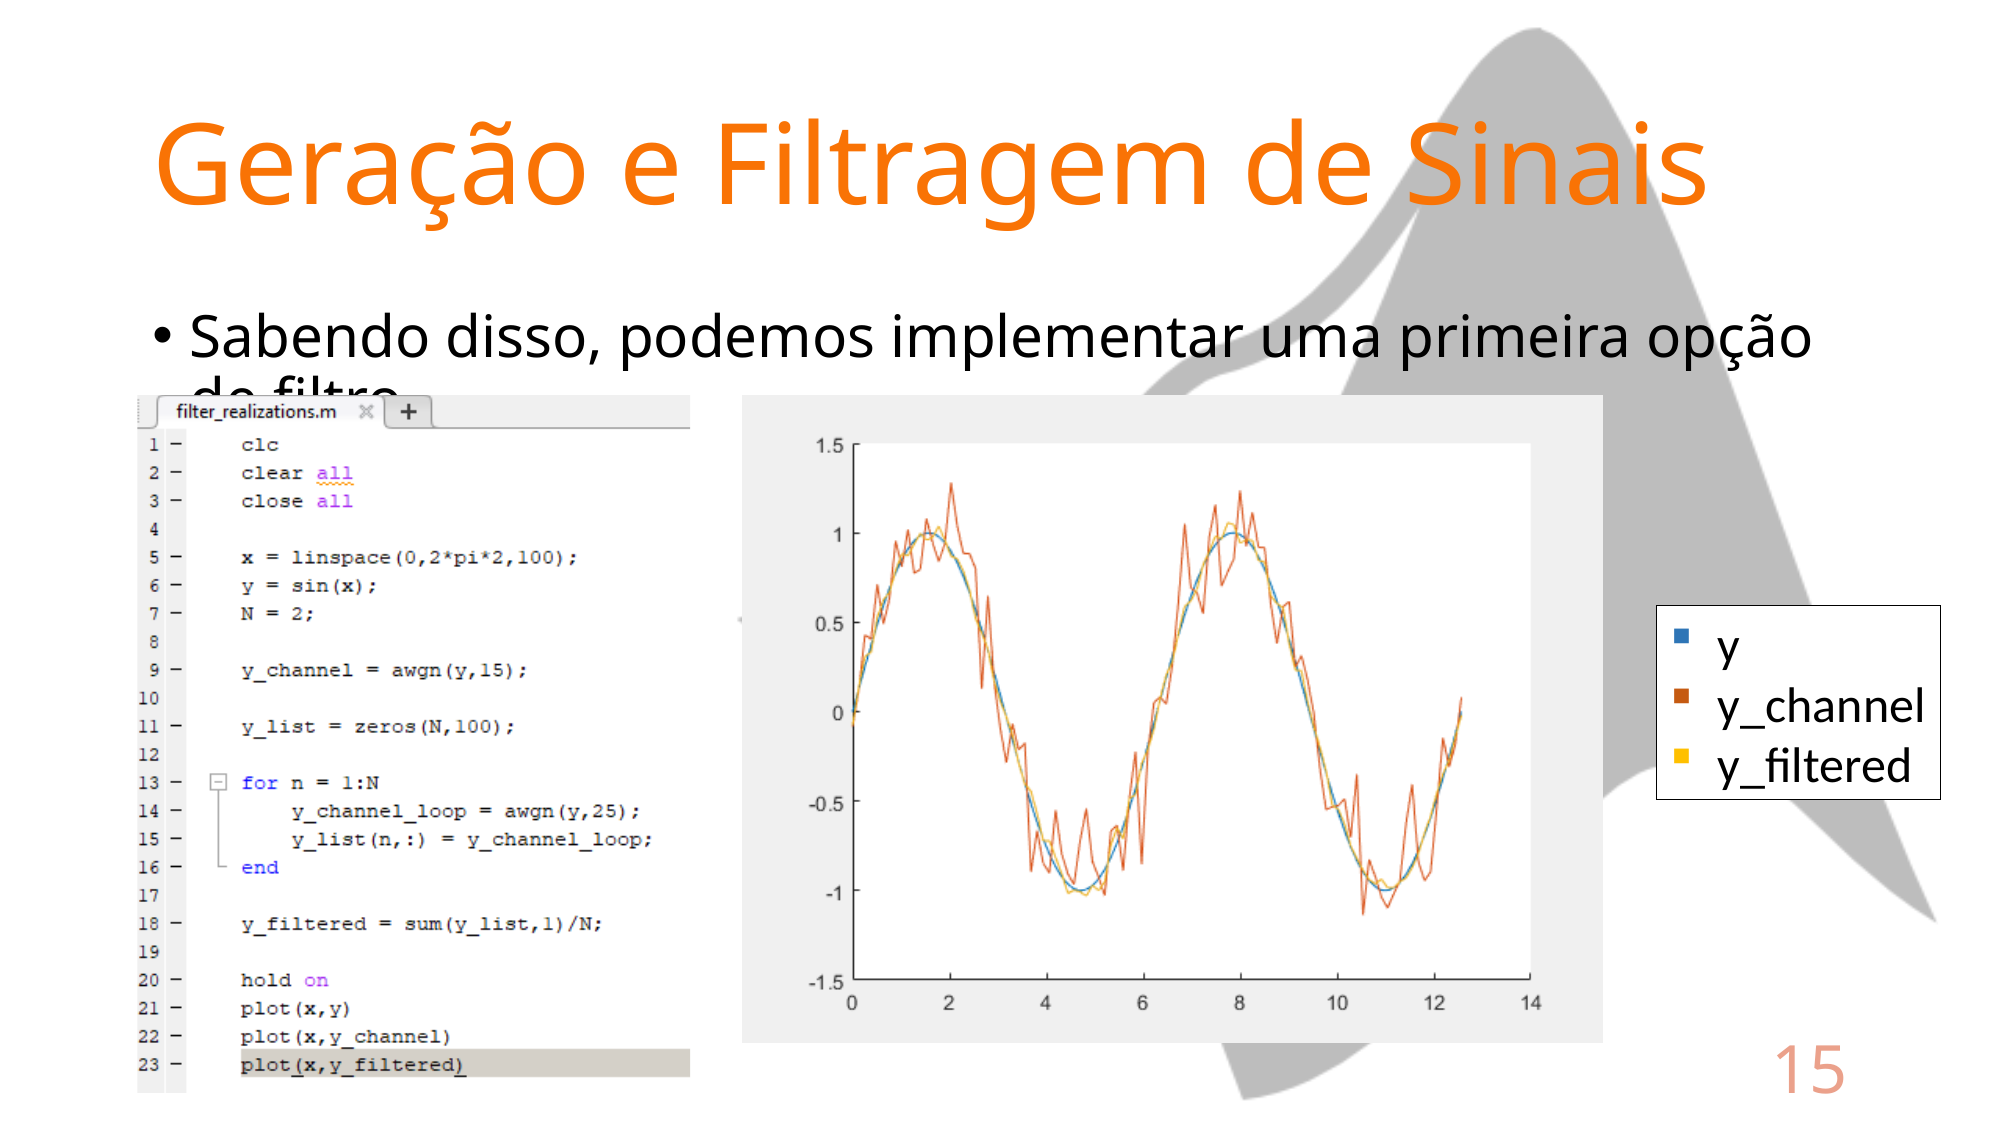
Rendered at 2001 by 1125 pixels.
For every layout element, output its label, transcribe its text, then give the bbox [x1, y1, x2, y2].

title Geração e Filtragem de Sinais [137, 59, 1863, 278]
slide_number 15 [1412, 1042, 1863, 1103]
picture [137, 395, 691, 1093]
text_box y y_channel y_filtered [1656, 605, 1941, 800]
list Sabendo disso, podemos implementar uma primeira opção de filtro [137, 299, 1863, 562]
picture [741, 395, 1603, 1043]
